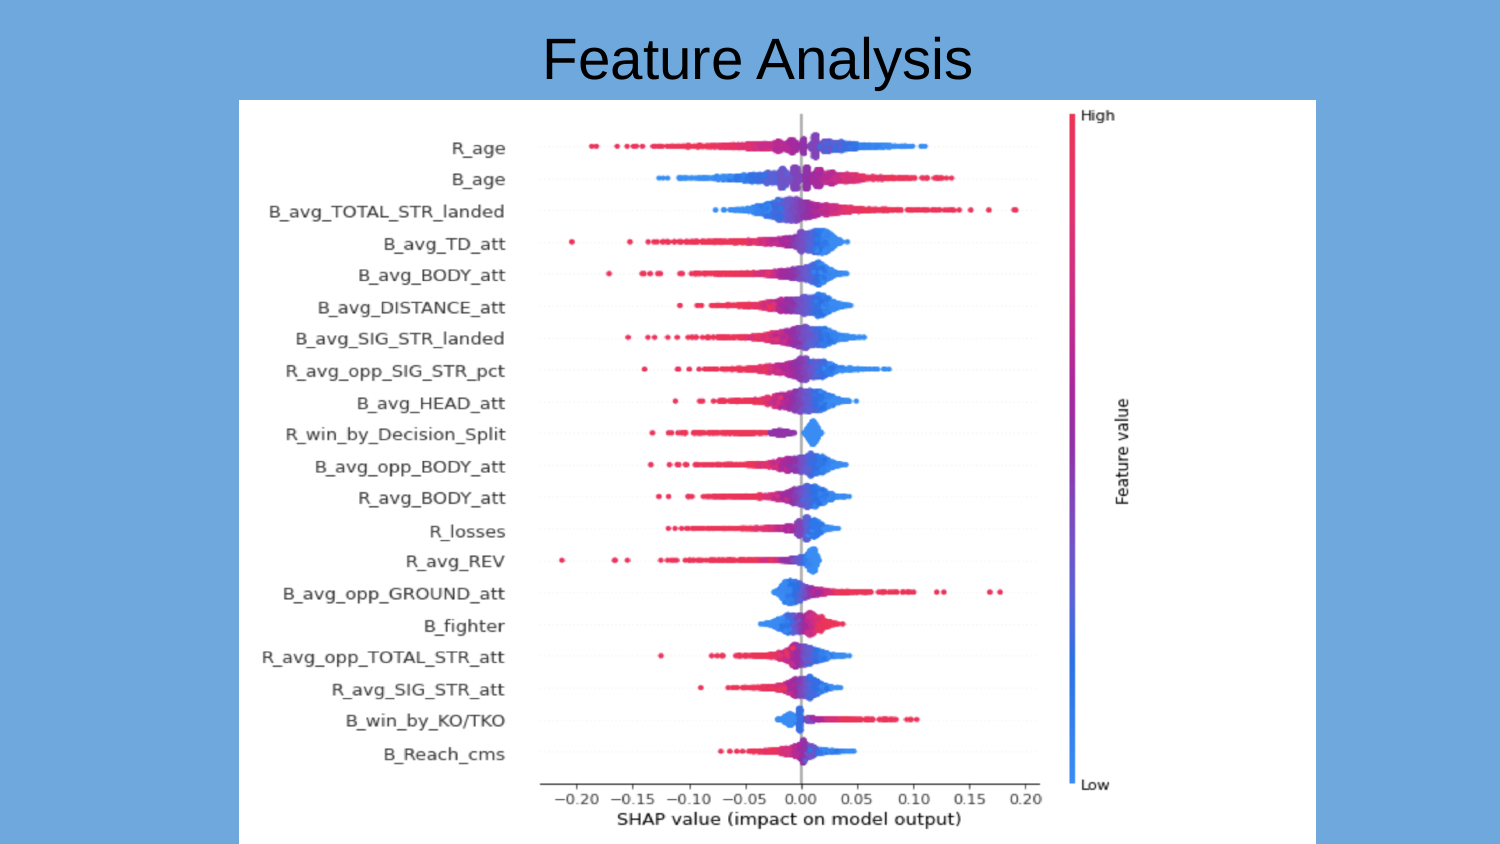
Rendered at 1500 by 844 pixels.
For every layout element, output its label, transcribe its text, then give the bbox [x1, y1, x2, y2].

picture [239, 99, 1316, 844]
title Feature Analysis [59, 6, 1458, 101]
